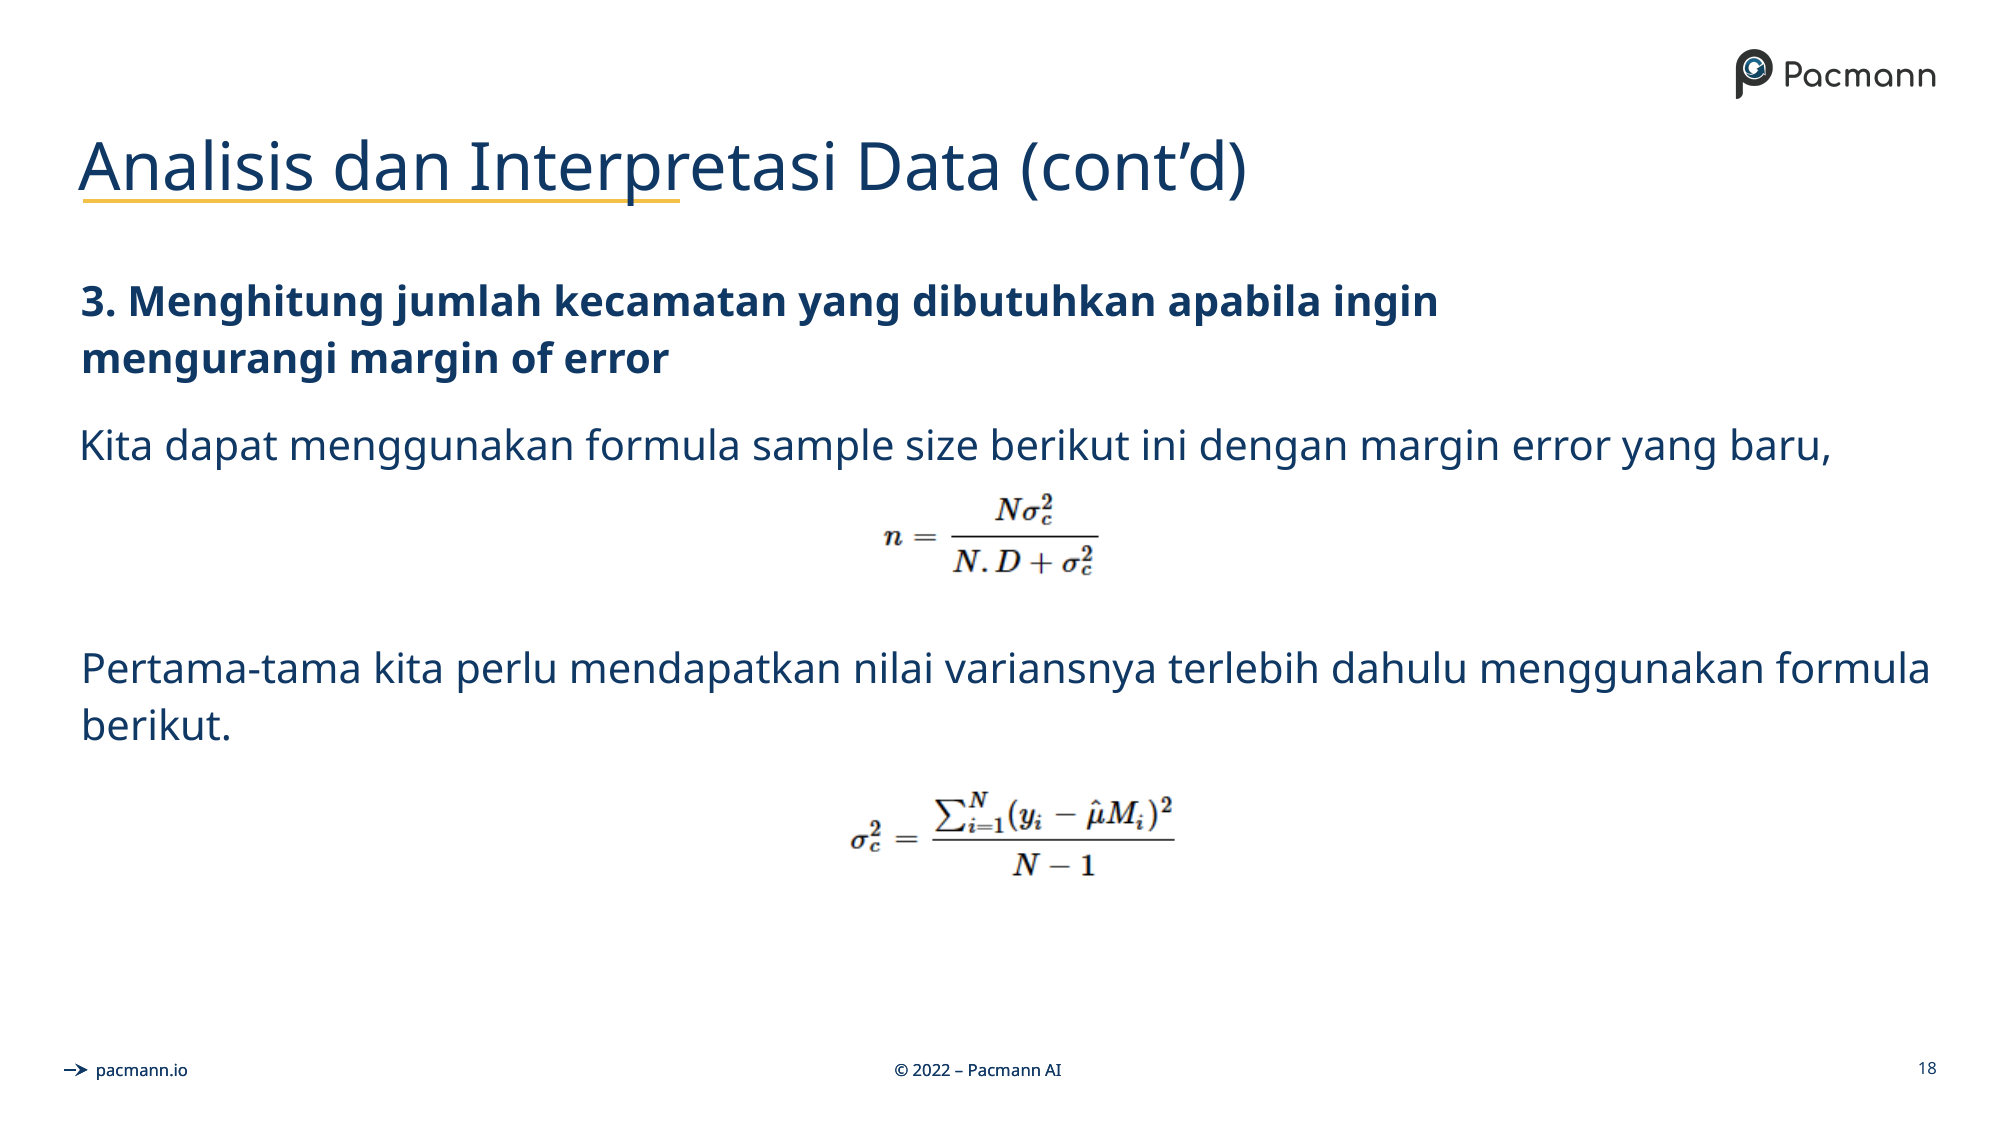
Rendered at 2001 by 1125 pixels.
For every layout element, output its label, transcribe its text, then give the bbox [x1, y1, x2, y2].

title Analisis dan Interpretasi Data (cont’d) [63, 59, 1952, 278]
picture [1707, 36, 1966, 112]
picture [819, 762, 1200, 901]
text_box Pertama-tama kita perlu mendapatkan nilai variansnya terlebih dahulu menggunakan formula berikut. [65, 626, 1954, 757]
text_box Kita dapat menggunakan formula sample size berikut ini dengan margin error yang baru, [63, 403, 1952, 476]
picture [856, 488, 1160, 602]
text_box 3. Menghitung jumlah kecamatan yang dibutuhkan apabila ingin mengurangi margin of error [65, 259, 1515, 390]
